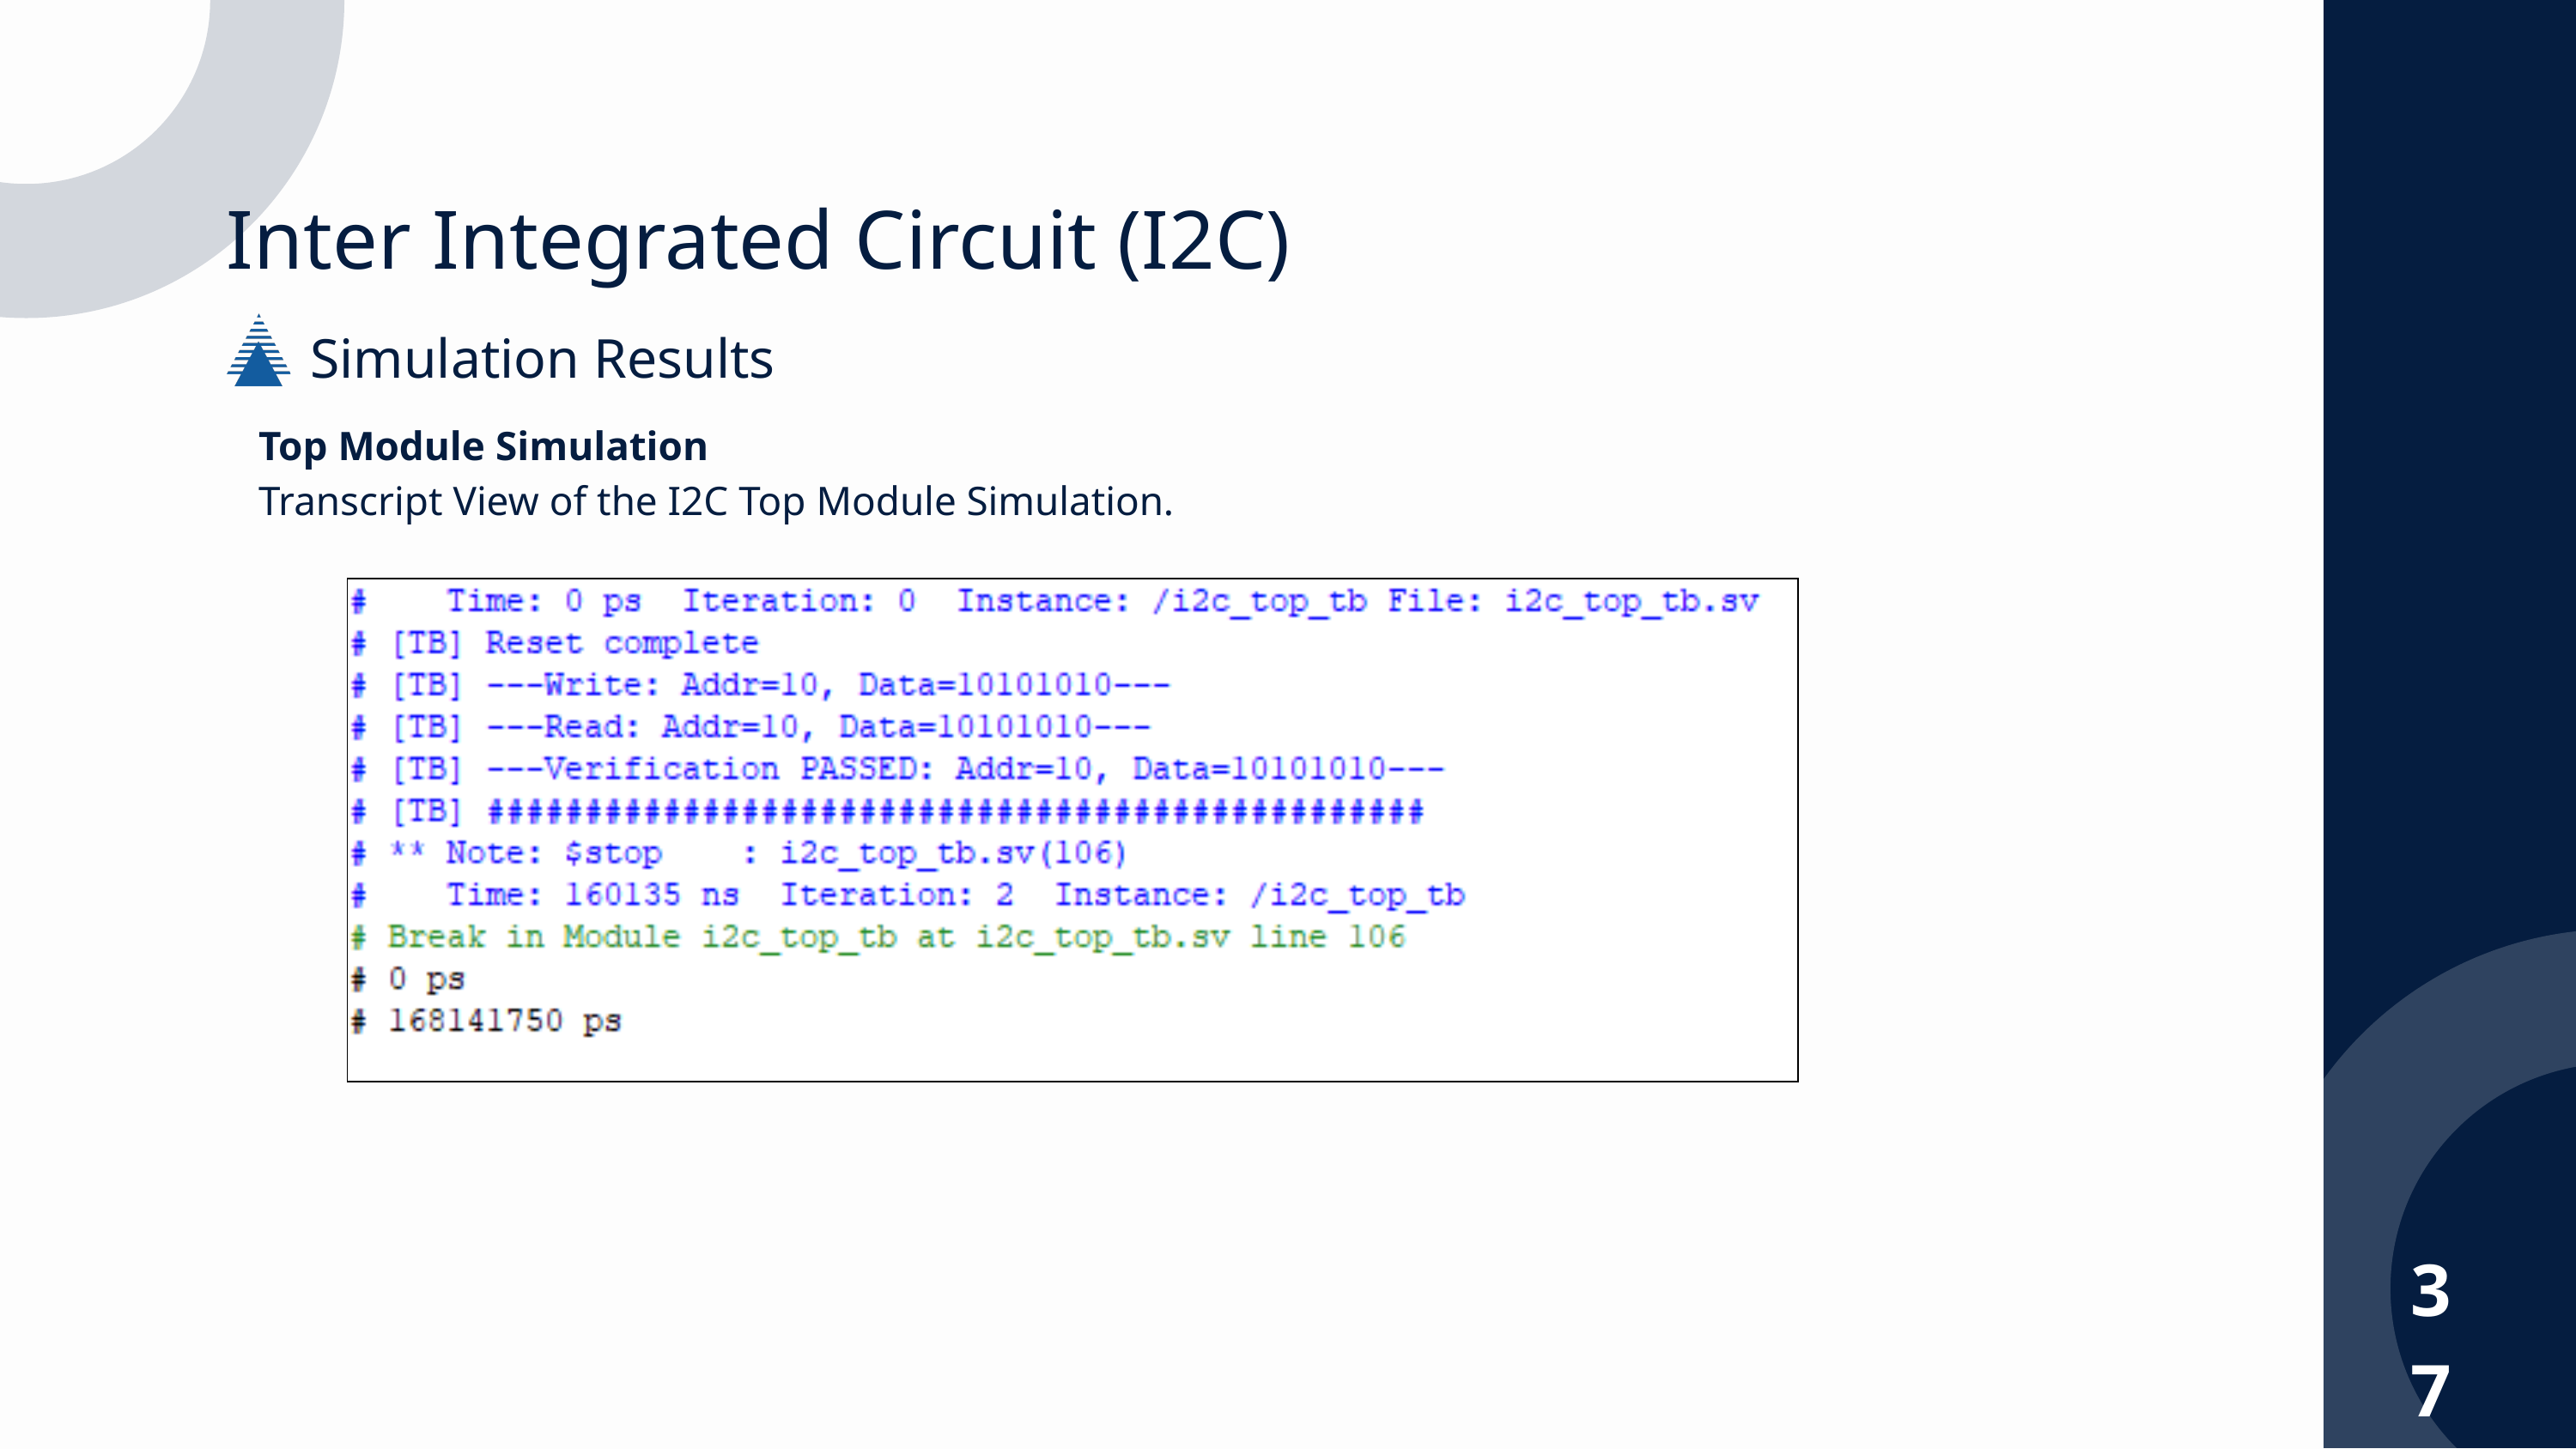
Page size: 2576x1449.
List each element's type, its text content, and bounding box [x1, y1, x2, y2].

text_box [347, 579, 1799, 1082]
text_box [2323, 0, 2576, 1449]
text_box Simulation Results [310, 313, 1577, 389]
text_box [0, 0, 278, 252]
text_box Top Module Simulation Transcript View of the I2C Top Module Simulation. [258, 412, 1887, 524]
text_box Inter Integrated Circuit (I2C) [226, 172, 1447, 285]
text_box [227, 313, 291, 386]
